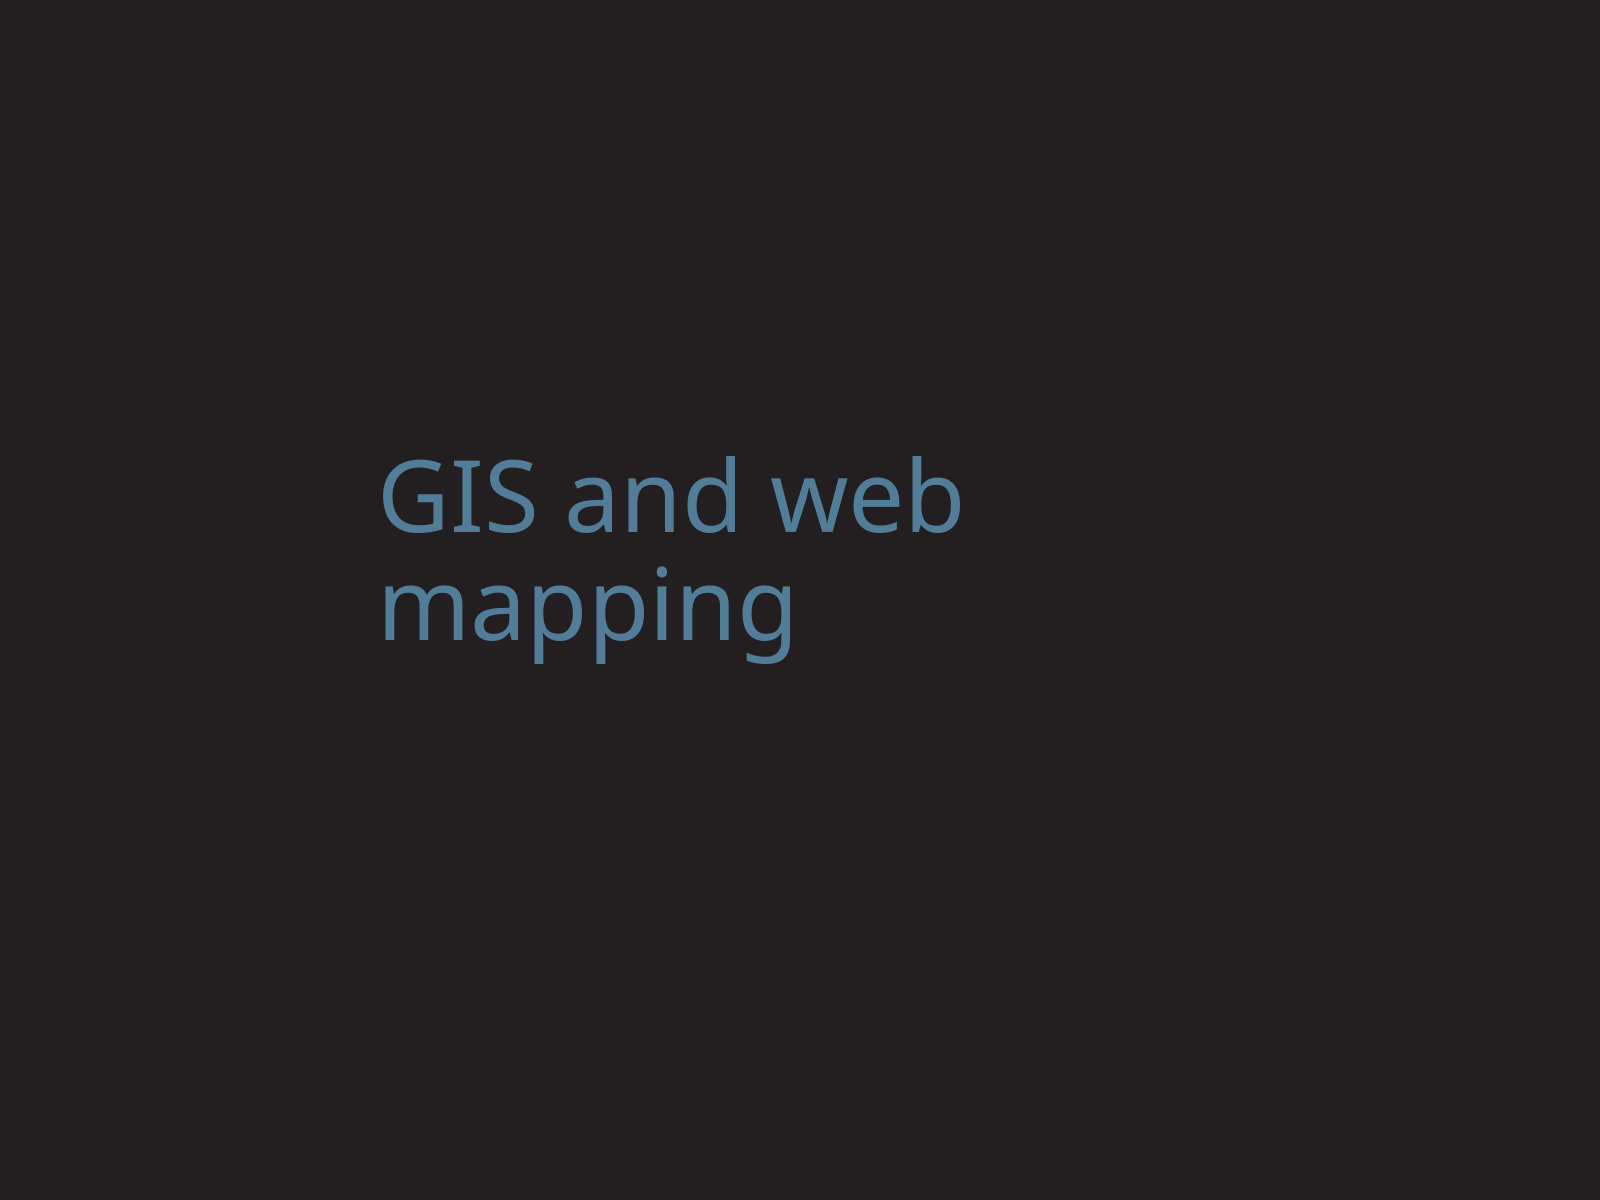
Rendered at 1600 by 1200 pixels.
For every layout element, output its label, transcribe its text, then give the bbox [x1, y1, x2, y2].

text_box [0, 246, 1011, 872]
text_box GIS and web mapping [362, 587, 1350, 670]
